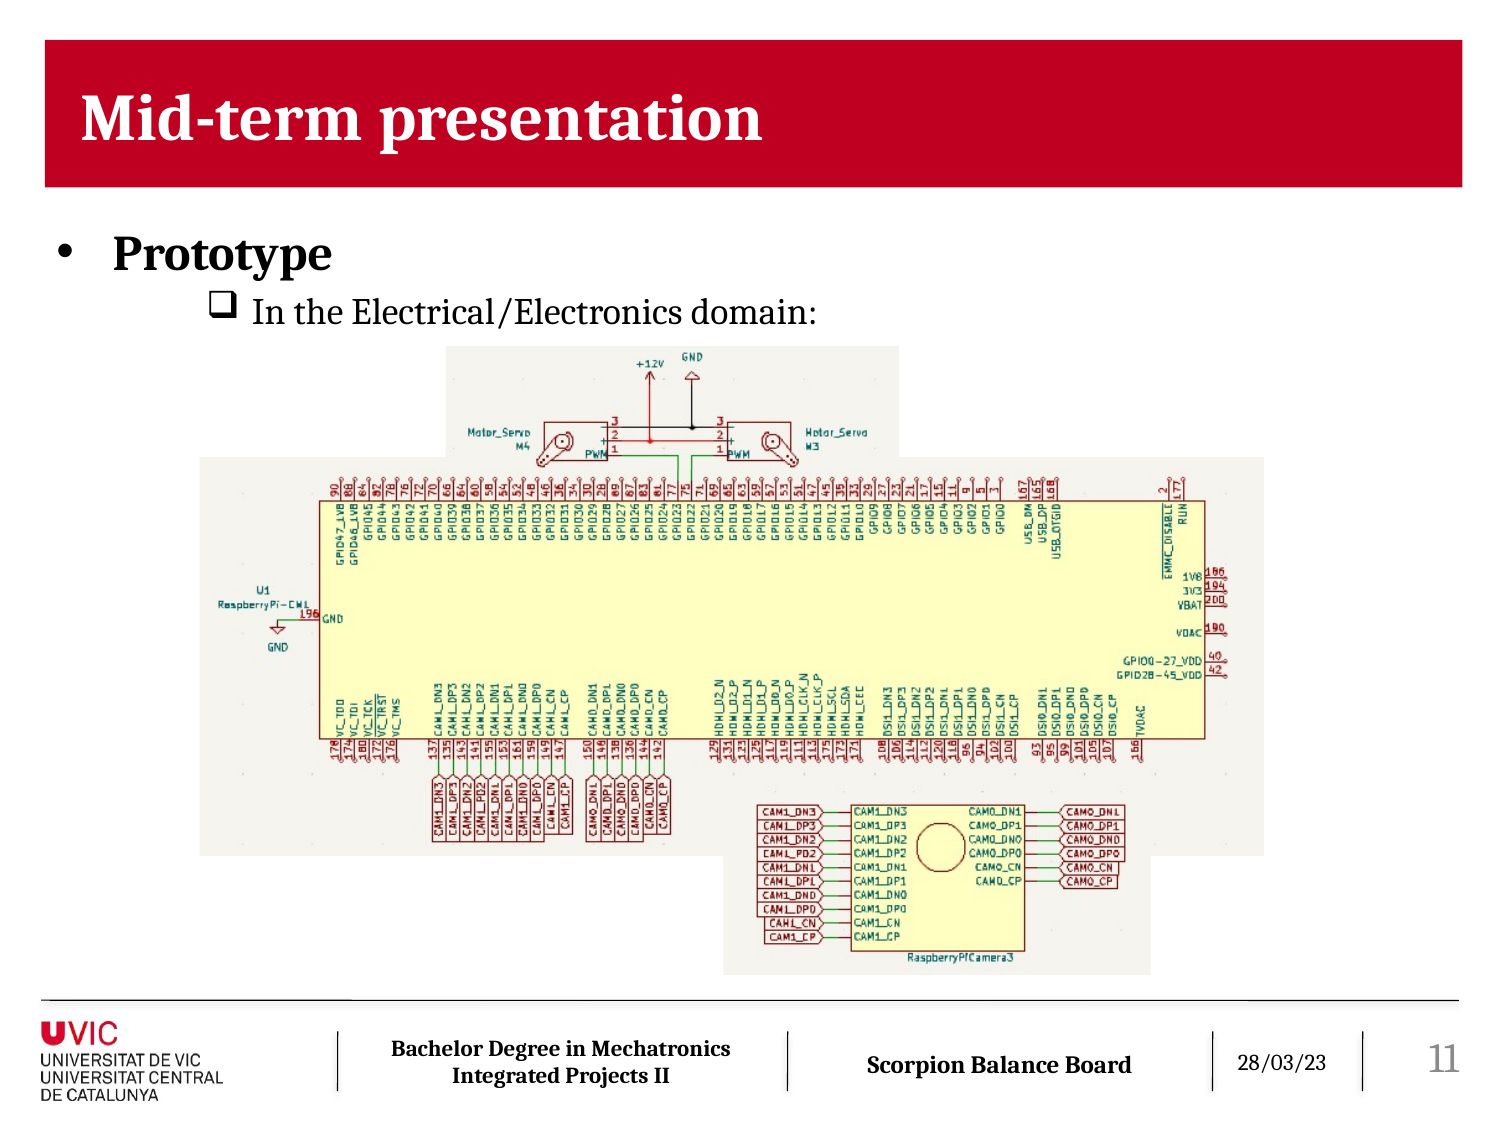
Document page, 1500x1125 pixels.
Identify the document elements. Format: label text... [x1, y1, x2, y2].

picture [199, 346, 1265, 975]
slide_number 11 [1350, 1031, 1459, 1092]
picture [41, 1021, 223, 1101]
list Prototype In the Electrical/Electronics domain: [41, 212, 1459, 975]
